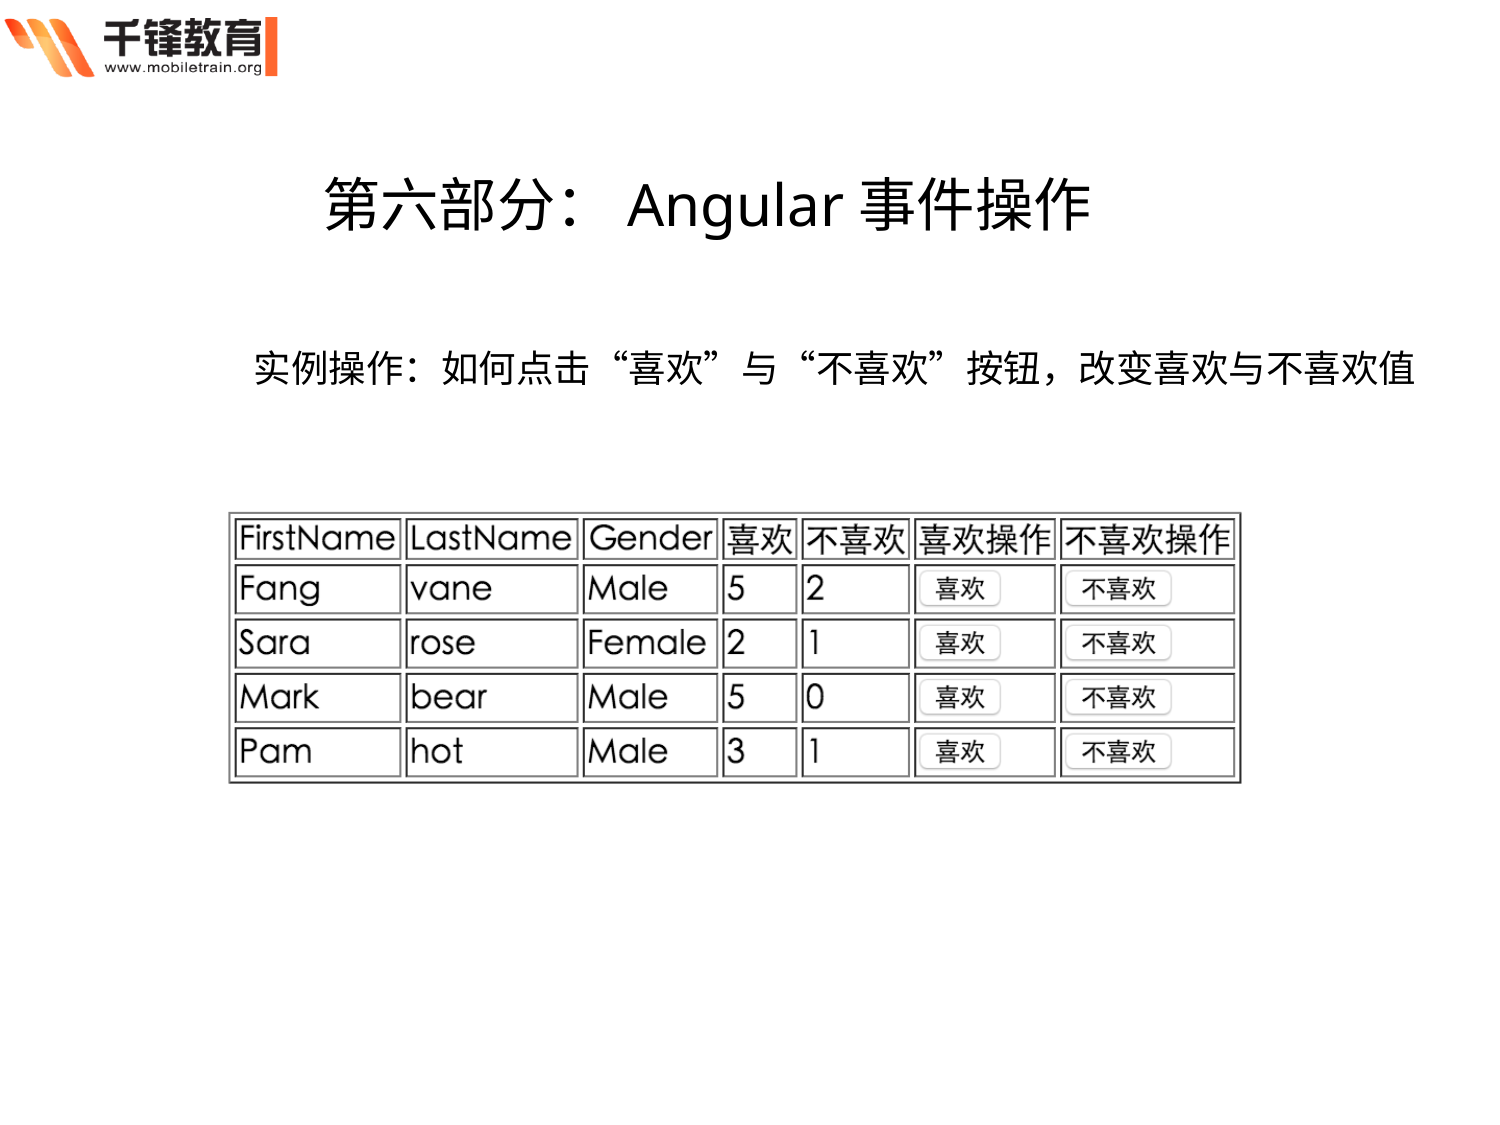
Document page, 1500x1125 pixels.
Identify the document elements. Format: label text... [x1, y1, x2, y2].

picture [218, 491, 1279, 815]
text_box 第六部分：Angular事件操作 [307, 160, 1107, 246]
text_box 实例操作：如何点击“喜欢”与“不喜欢”按钮，改变喜欢与不喜欢值 [238, 338, 1431, 398]
picture [3, 18, 261, 79]
